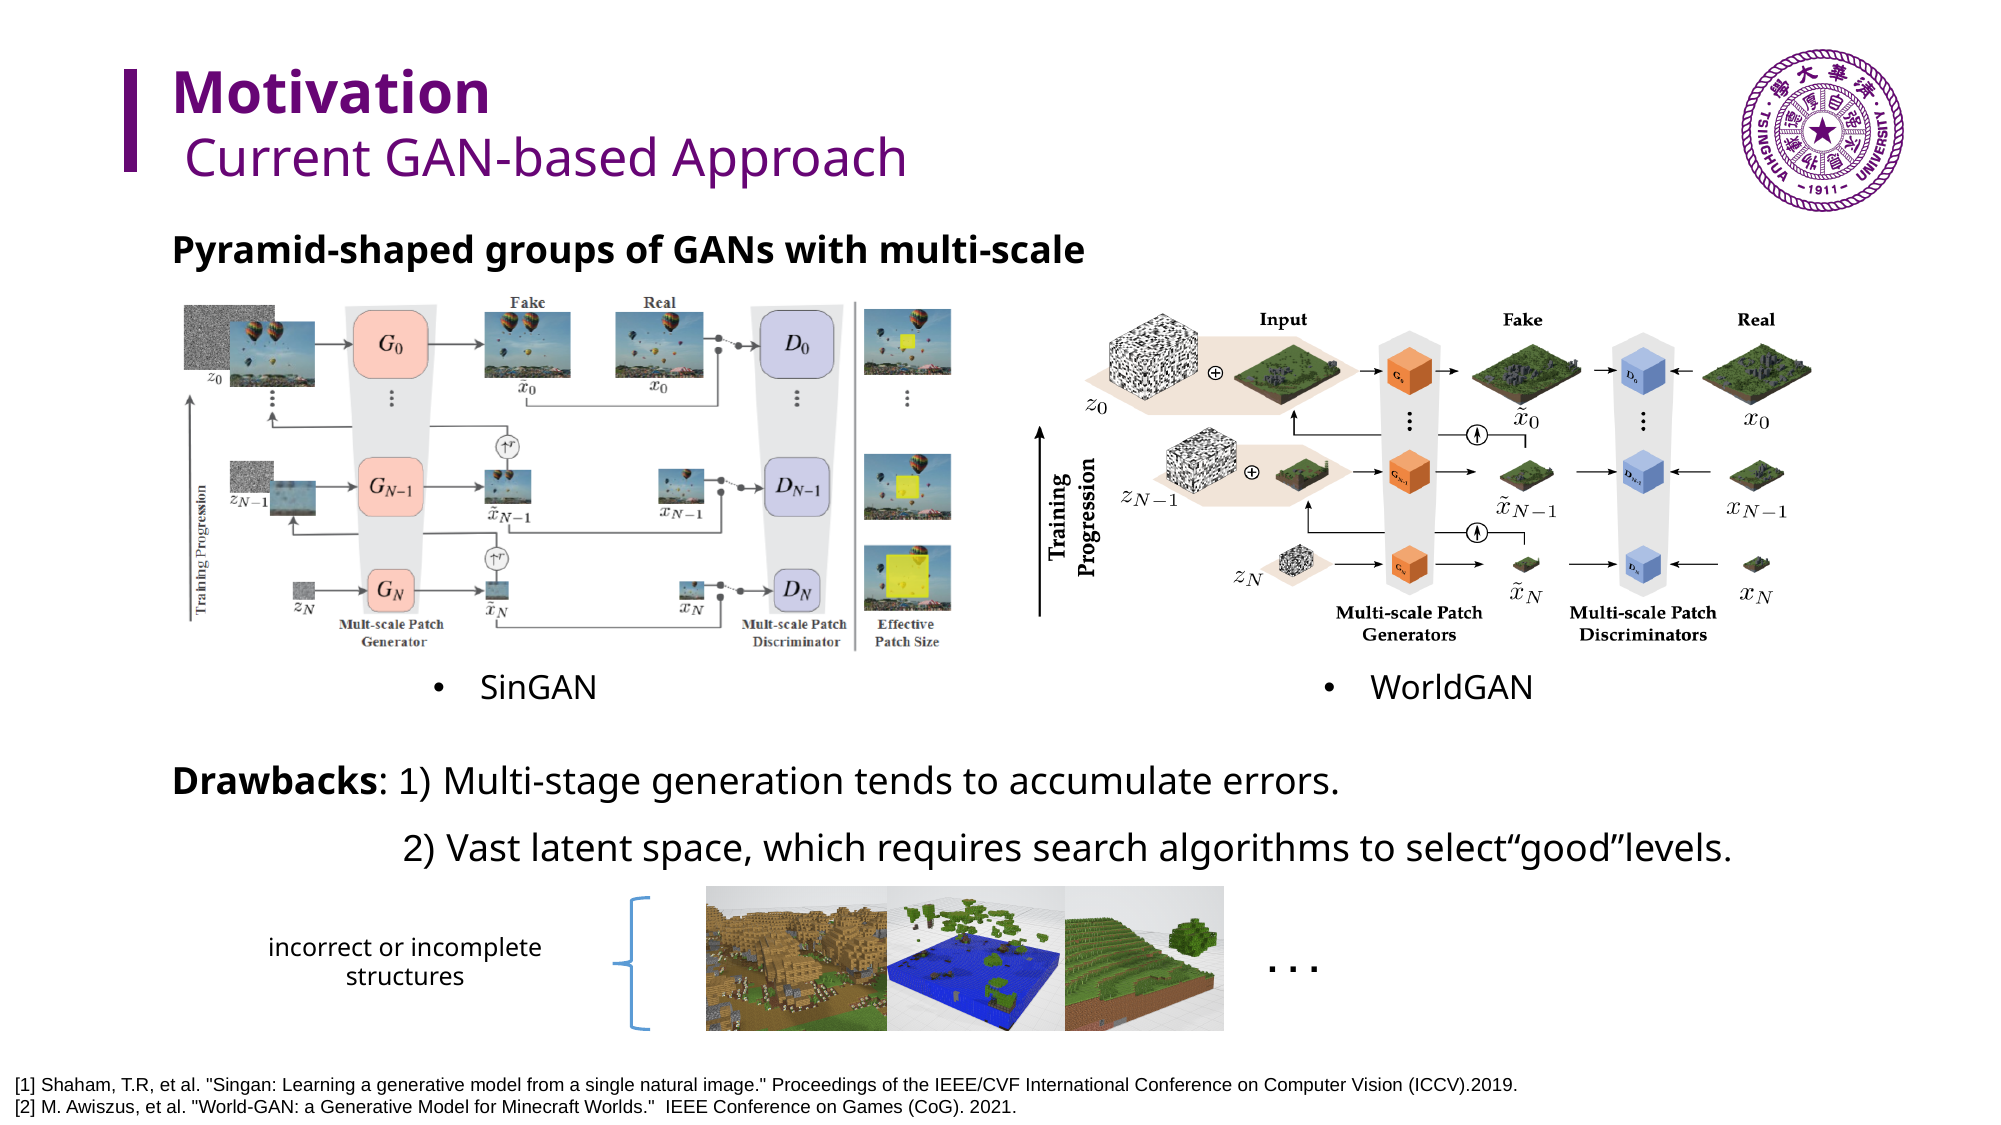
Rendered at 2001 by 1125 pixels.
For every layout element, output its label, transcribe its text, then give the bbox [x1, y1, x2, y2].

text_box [706, 886, 1224, 1031]
picture [1735, 41, 1911, 220]
text_box Drawbacks: 1) Multi-stage generation tends to accumulate errors. 2) Vast latent space, which requires search algorithms to select“good”levels. [156, 726, 1902, 922]
text_box [612, 896, 651, 1032]
picture [167, 289, 960, 660]
text_box WorldGAN [1308, 659, 1579, 714]
list Motivation [156, 56, 1129, 134]
text_box Current GAN-based Approach [169, 117, 938, 195]
text_box Pyramid-shaped groups of GANs with multi-scale [156, 219, 1516, 279]
text_box SinGAN [418, 660, 689, 714]
text_box incorrect or incomplete structures [224, 923, 587, 999]
text_box . . . [1252, 928, 1343, 988]
text_box [1] Shaham, T.R, et al. "Singan: Learning a generative model from a single natural image." Proceedings of the IEEE/CVF International Conference on Computer Vision (ICCV).2019. [2] M. Awiszus, et al. "World-GAN: a Generative Model for Minecraft Worlds." IEEE Conference on Games (CoG). 2021. [0, 1064, 1538, 1125]
slide_number [1412, 1042, 1863, 1103]
picture [1025, 305, 1815, 647]
